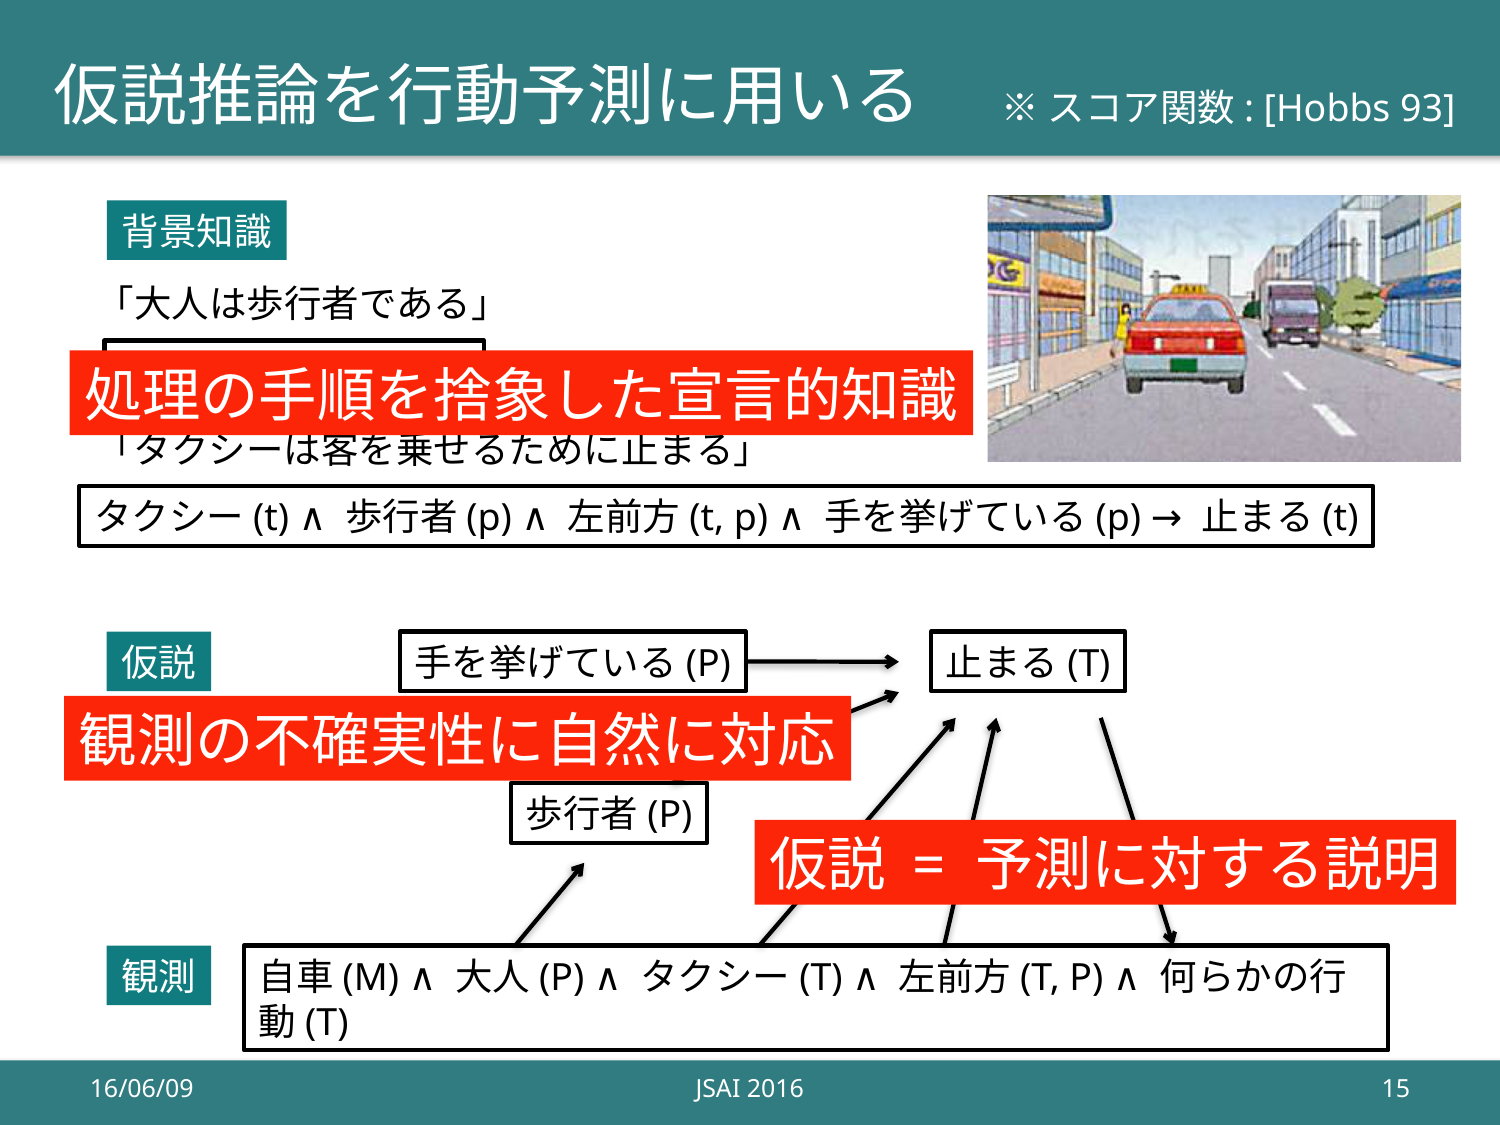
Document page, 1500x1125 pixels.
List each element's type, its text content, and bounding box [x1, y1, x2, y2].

text_box 「大人は歩行者である」 [82, 273, 525, 333]
text_box 止まる(T) [929, 629, 1127, 693]
text_box タクシー(t) ∧ 歩行者(p) ∧ 左前方(t, p) ∧ 手を挙げている(p) → 止まる(t) [77, 484, 1375, 548]
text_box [514, 862, 585, 946]
text_box 手を挙げている(P) [398, 629, 748, 693]
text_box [671, 691, 900, 784]
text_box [943, 717, 997, 946]
text_box 仮説 [106, 631, 212, 692]
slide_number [75, 1065, 425, 1125]
text_box 処理の手順を捨象した宣言的知識 [69, 350, 974, 436]
footer JSAI 2016 [512, 1065, 988, 1125]
slide_number 15 [1074, 1065, 1425, 1125]
text_box 背景知識 [106, 200, 287, 260]
text_box ※スコア関数: [Hobbs 93] [986, 77, 1471, 137]
picture [987, 195, 1462, 462]
text_box 大人(x) → 歩行者(x) [102, 338, 486, 350]
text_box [759, 717, 942, 946]
text_box 自車(M) ∧ 大人(P) ∧ タクシー(T) ∧ 左前方(T, P) ∧ 何らかの行動(T) [242, 943, 1390, 1052]
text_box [1100, 717, 1174, 946]
text_box 観測の不確実性に自然に対応 [64, 695, 667, 781]
text_box 観測 [106, 945, 212, 1006]
text_box 仮説 = 予測に対する説明 [1002, 819, 1095, 905]
text_box 仮説 = 予測に対する説明 [1178, 819, 1457, 905]
text_box 歩行者(P) [509, 781, 709, 845]
text_box 「タクシーは客を乗せるために止まる」 [81, 436, 787, 479]
title 仮説推論を行動予測に用いる [38, 45, 1461, 142]
